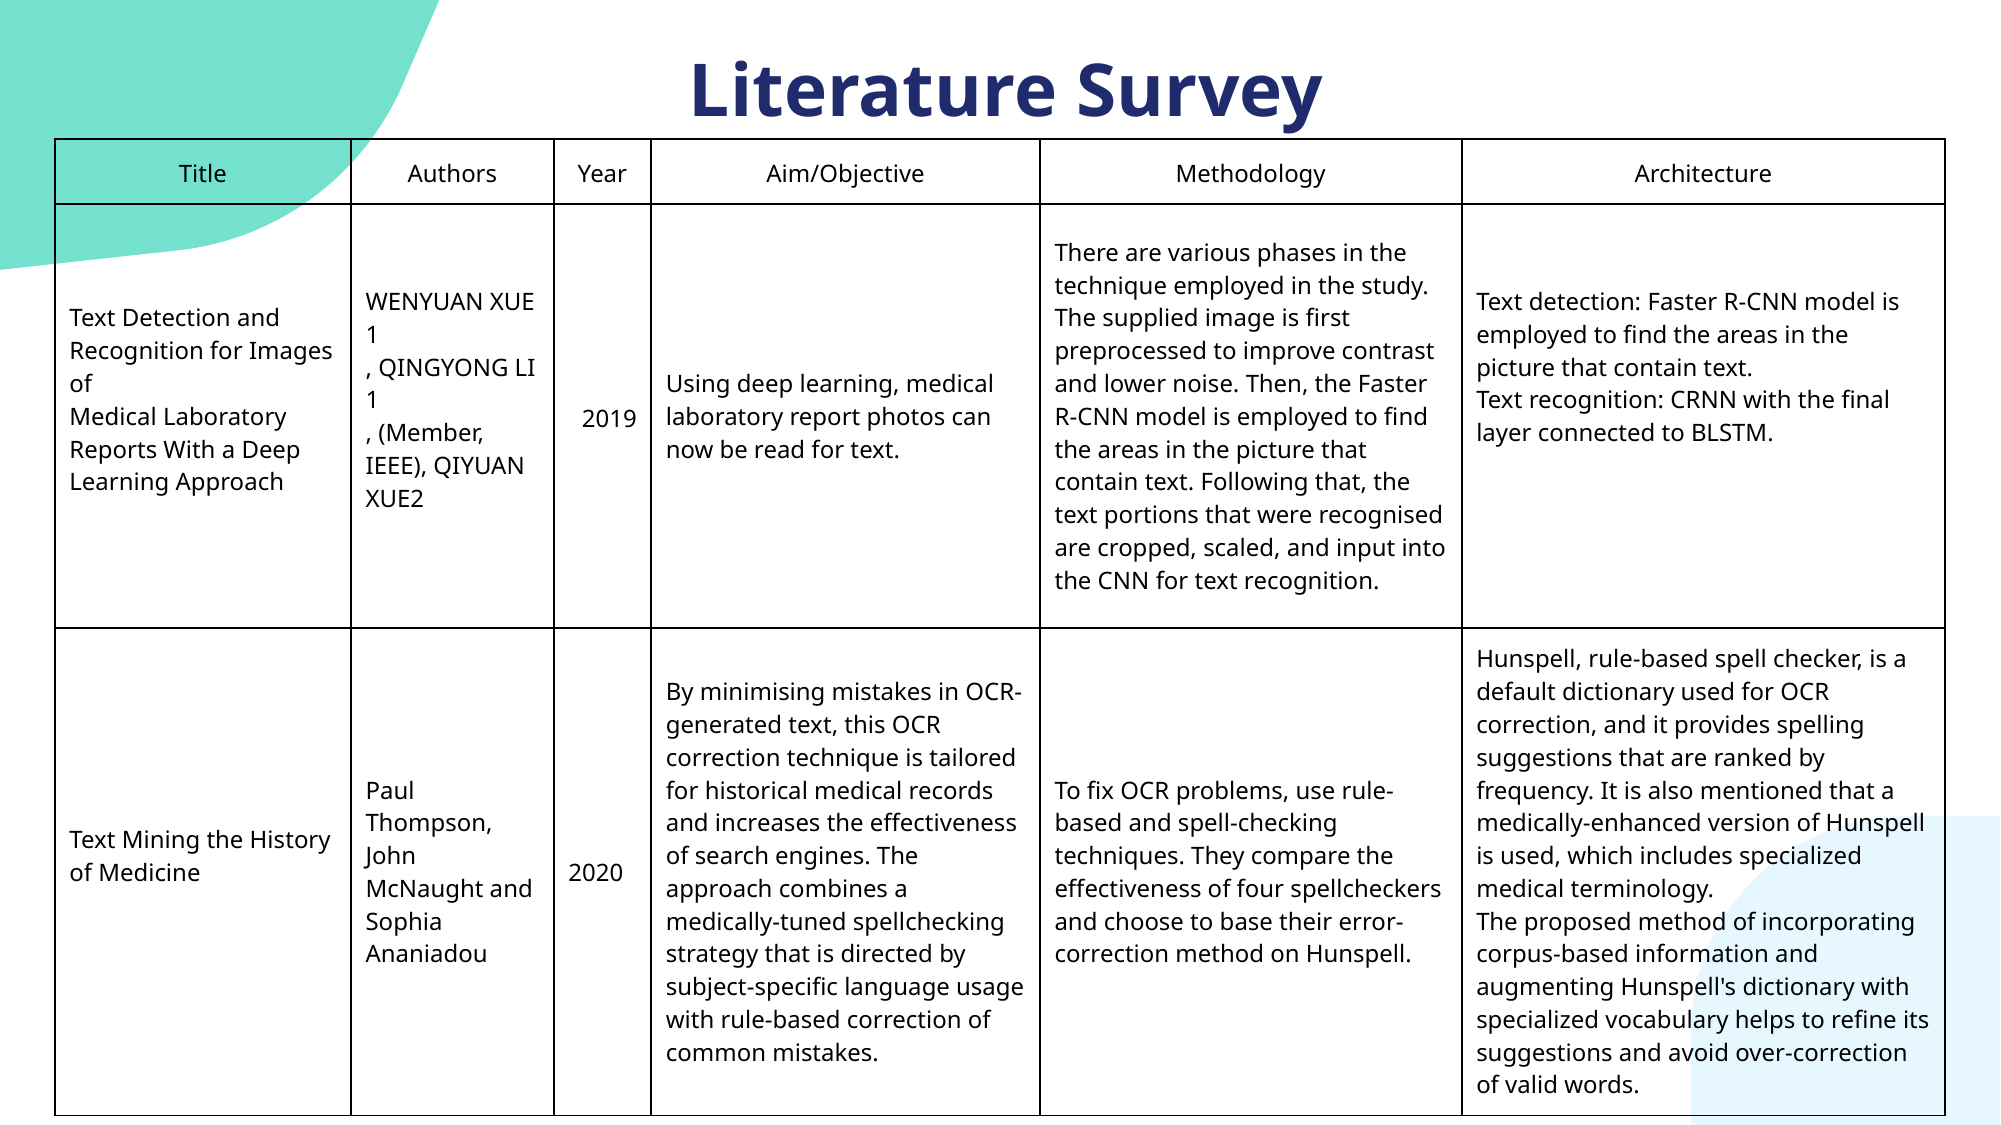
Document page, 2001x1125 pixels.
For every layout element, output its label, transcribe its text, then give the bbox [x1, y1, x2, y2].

table_cell Text Detection and Recognition for Images of Medical Laboratory Reports With a Deep Learning Approach [56, 205, 350, 627]
table_header Aim/Objective [652, 152, 1039, 203]
table_cell Text detection: Faster R-CNN model is employed to find the areas in the picture that contain text. Text recognition: CRNN with the final layer connected to BLSTM. [1463, 205, 1944, 627]
table_cell Hunspell, rule-based spell checker, is a default dictionary used for OCR correction, and it provides spelling suggestions that are ranked by frequency. It is also mentioned that a medically-enhanced version of Hunspell is used, which includes specialized medical terminology. The proposed method of incorporating corpus-based information and augmenting Hunspell's dictionary with specialized vocabulary helps to refine its suggestions and avoid over-correction of valid words. [1463, 629, 1944, 1115]
table_cell To fix OCR problems, use rule-based and spell-checking techniques. They compare the effectiveness of four spellcheckers and choose to base their error-correction method on Hunspell. [1041, 629, 1461, 1115]
table_cell There are various phases in the technique employed in the study. The supplied image is first preprocessed to improve contrast and lower noise. Then, the Faster R-CNN model is employed to find the areas in the picture that contain text. Following that, the text portions that were recognised are cropped, scaled, and input into the CNN for text recognition. [1041, 205, 1461, 627]
table_header Title [56, 140, 350, 203]
table_cell Paul Thompson, John McNaught and Sophia Ananiadou [352, 629, 553, 1115]
table_cell Using deep learning, medical laboratory report photos can now be read for text. [652, 205, 1039, 627]
title Literature Survey [60, 27, 1952, 152]
text_box [1475, 318, 1876, 385]
table_cell 2020 [555, 629, 650, 1115]
table_cell 2019 [555, 205, 650, 627]
table_cell Text Mining the History of Medicine [56, 629, 350, 1115]
table_header Architecture [1463, 152, 1944, 203]
table_cell WENYUAN XUE 1 , QINGYONG LI 1 , (Member, IEEE), QIYUAN XUE2 [352, 205, 553, 627]
table_header Year [555, 152, 650, 203]
table_header Authors [352, 152, 553, 203]
table_header Methodology [1041, 152, 1461, 203]
table_cell By minimising mistakes in OCR-generated text, this OCR correction technique is tailored for historical medical records and increases the effectiveness of search engines. The approach combines a medically-tuned spellchecking strategy that is directed by subject-specific language usage with rule-based correction of common mistakes. [652, 629, 1039, 1115]
